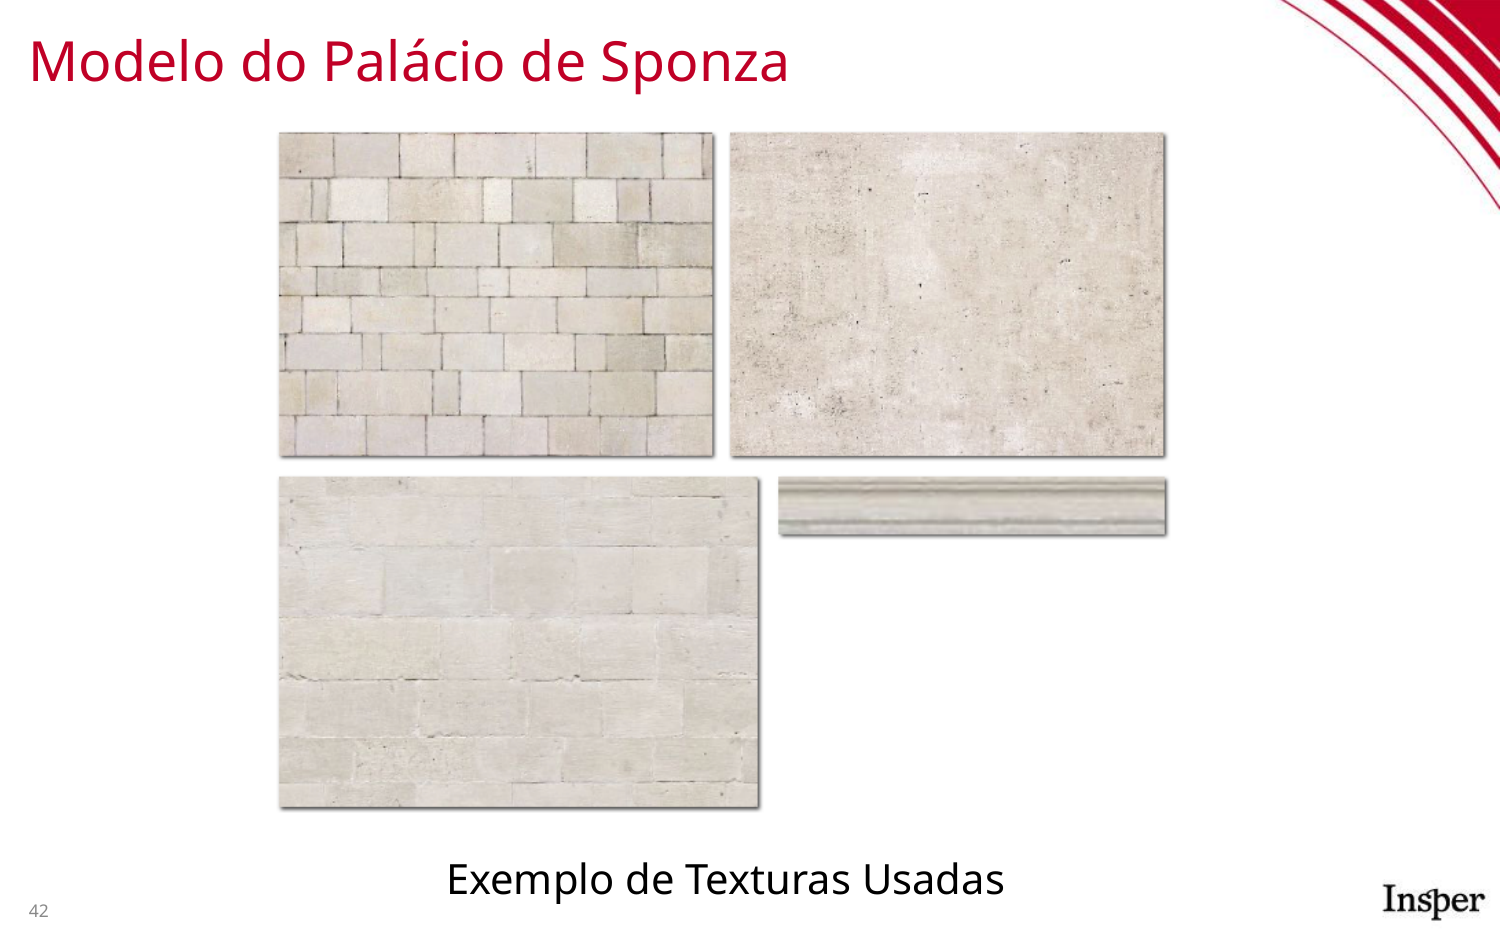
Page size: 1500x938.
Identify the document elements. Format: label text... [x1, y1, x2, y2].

slide_number 42 [0, 887, 78, 938]
picture [249, 0, 1500, 938]
title Modelo do Palácio de Sponza [13, 18, 1397, 104]
list Exemplo de Texturas Usadas [203, 845, 1248, 930]
